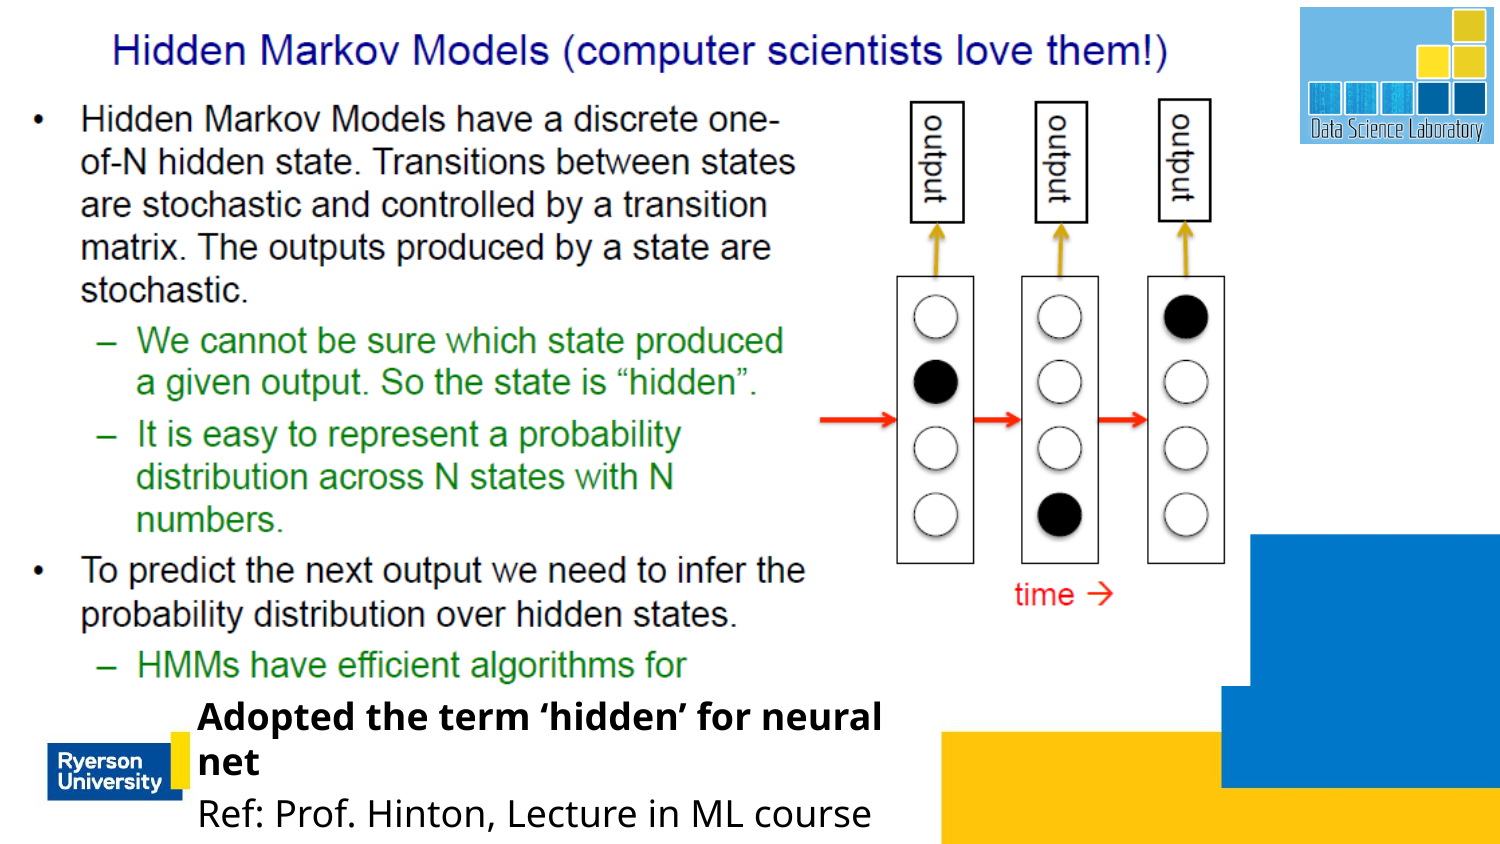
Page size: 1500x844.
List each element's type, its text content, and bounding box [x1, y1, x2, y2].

text_box Adopted the term ‘hidden’ for neural net [182, 694, 918, 790]
text_box Ref: Prof. Hinton, Lecture in ML course (UoT) [182, 783, 938, 844]
picture [0, 0, 1500, 844]
